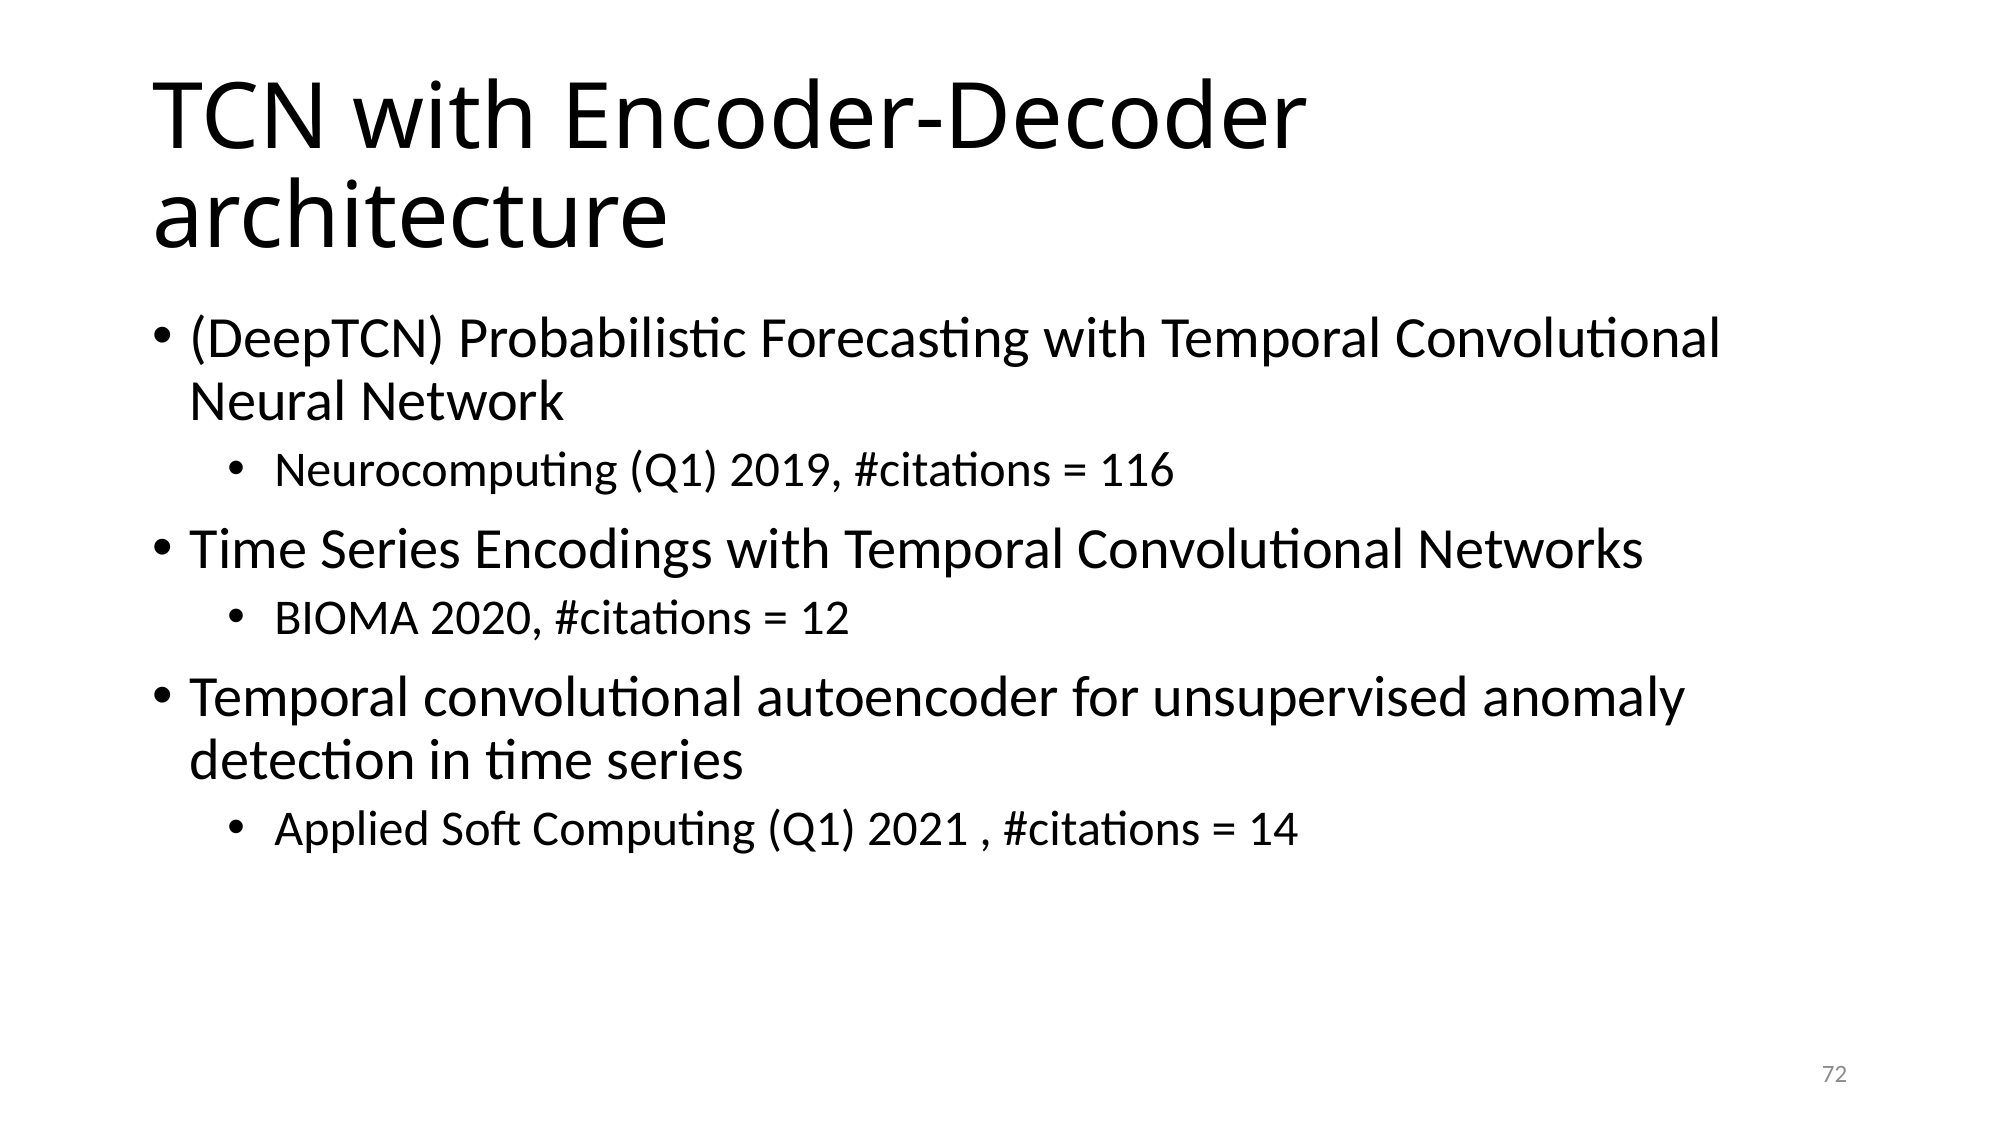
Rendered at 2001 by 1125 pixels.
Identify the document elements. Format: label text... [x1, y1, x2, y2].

list (DeepTCN) Probabilistic Forecasting with Temporal Convolutional Neural Network Neurocomputing (Q1) 2019, #citations = 116 Time Series Encodings with Temporal Convolutional Networks BIOMA 2020, #citations = 12 Temporal convolutional autoencoder for unsupervised anomaly detection in time series Applied Soft Computing (Q1) 2021 , #citations = 14 [137, 299, 1863, 1014]
title TCN with Encoder-Decoder architecture [137, 59, 1863, 278]
slide_number 72 [1412, 1042, 1863, 1103]
